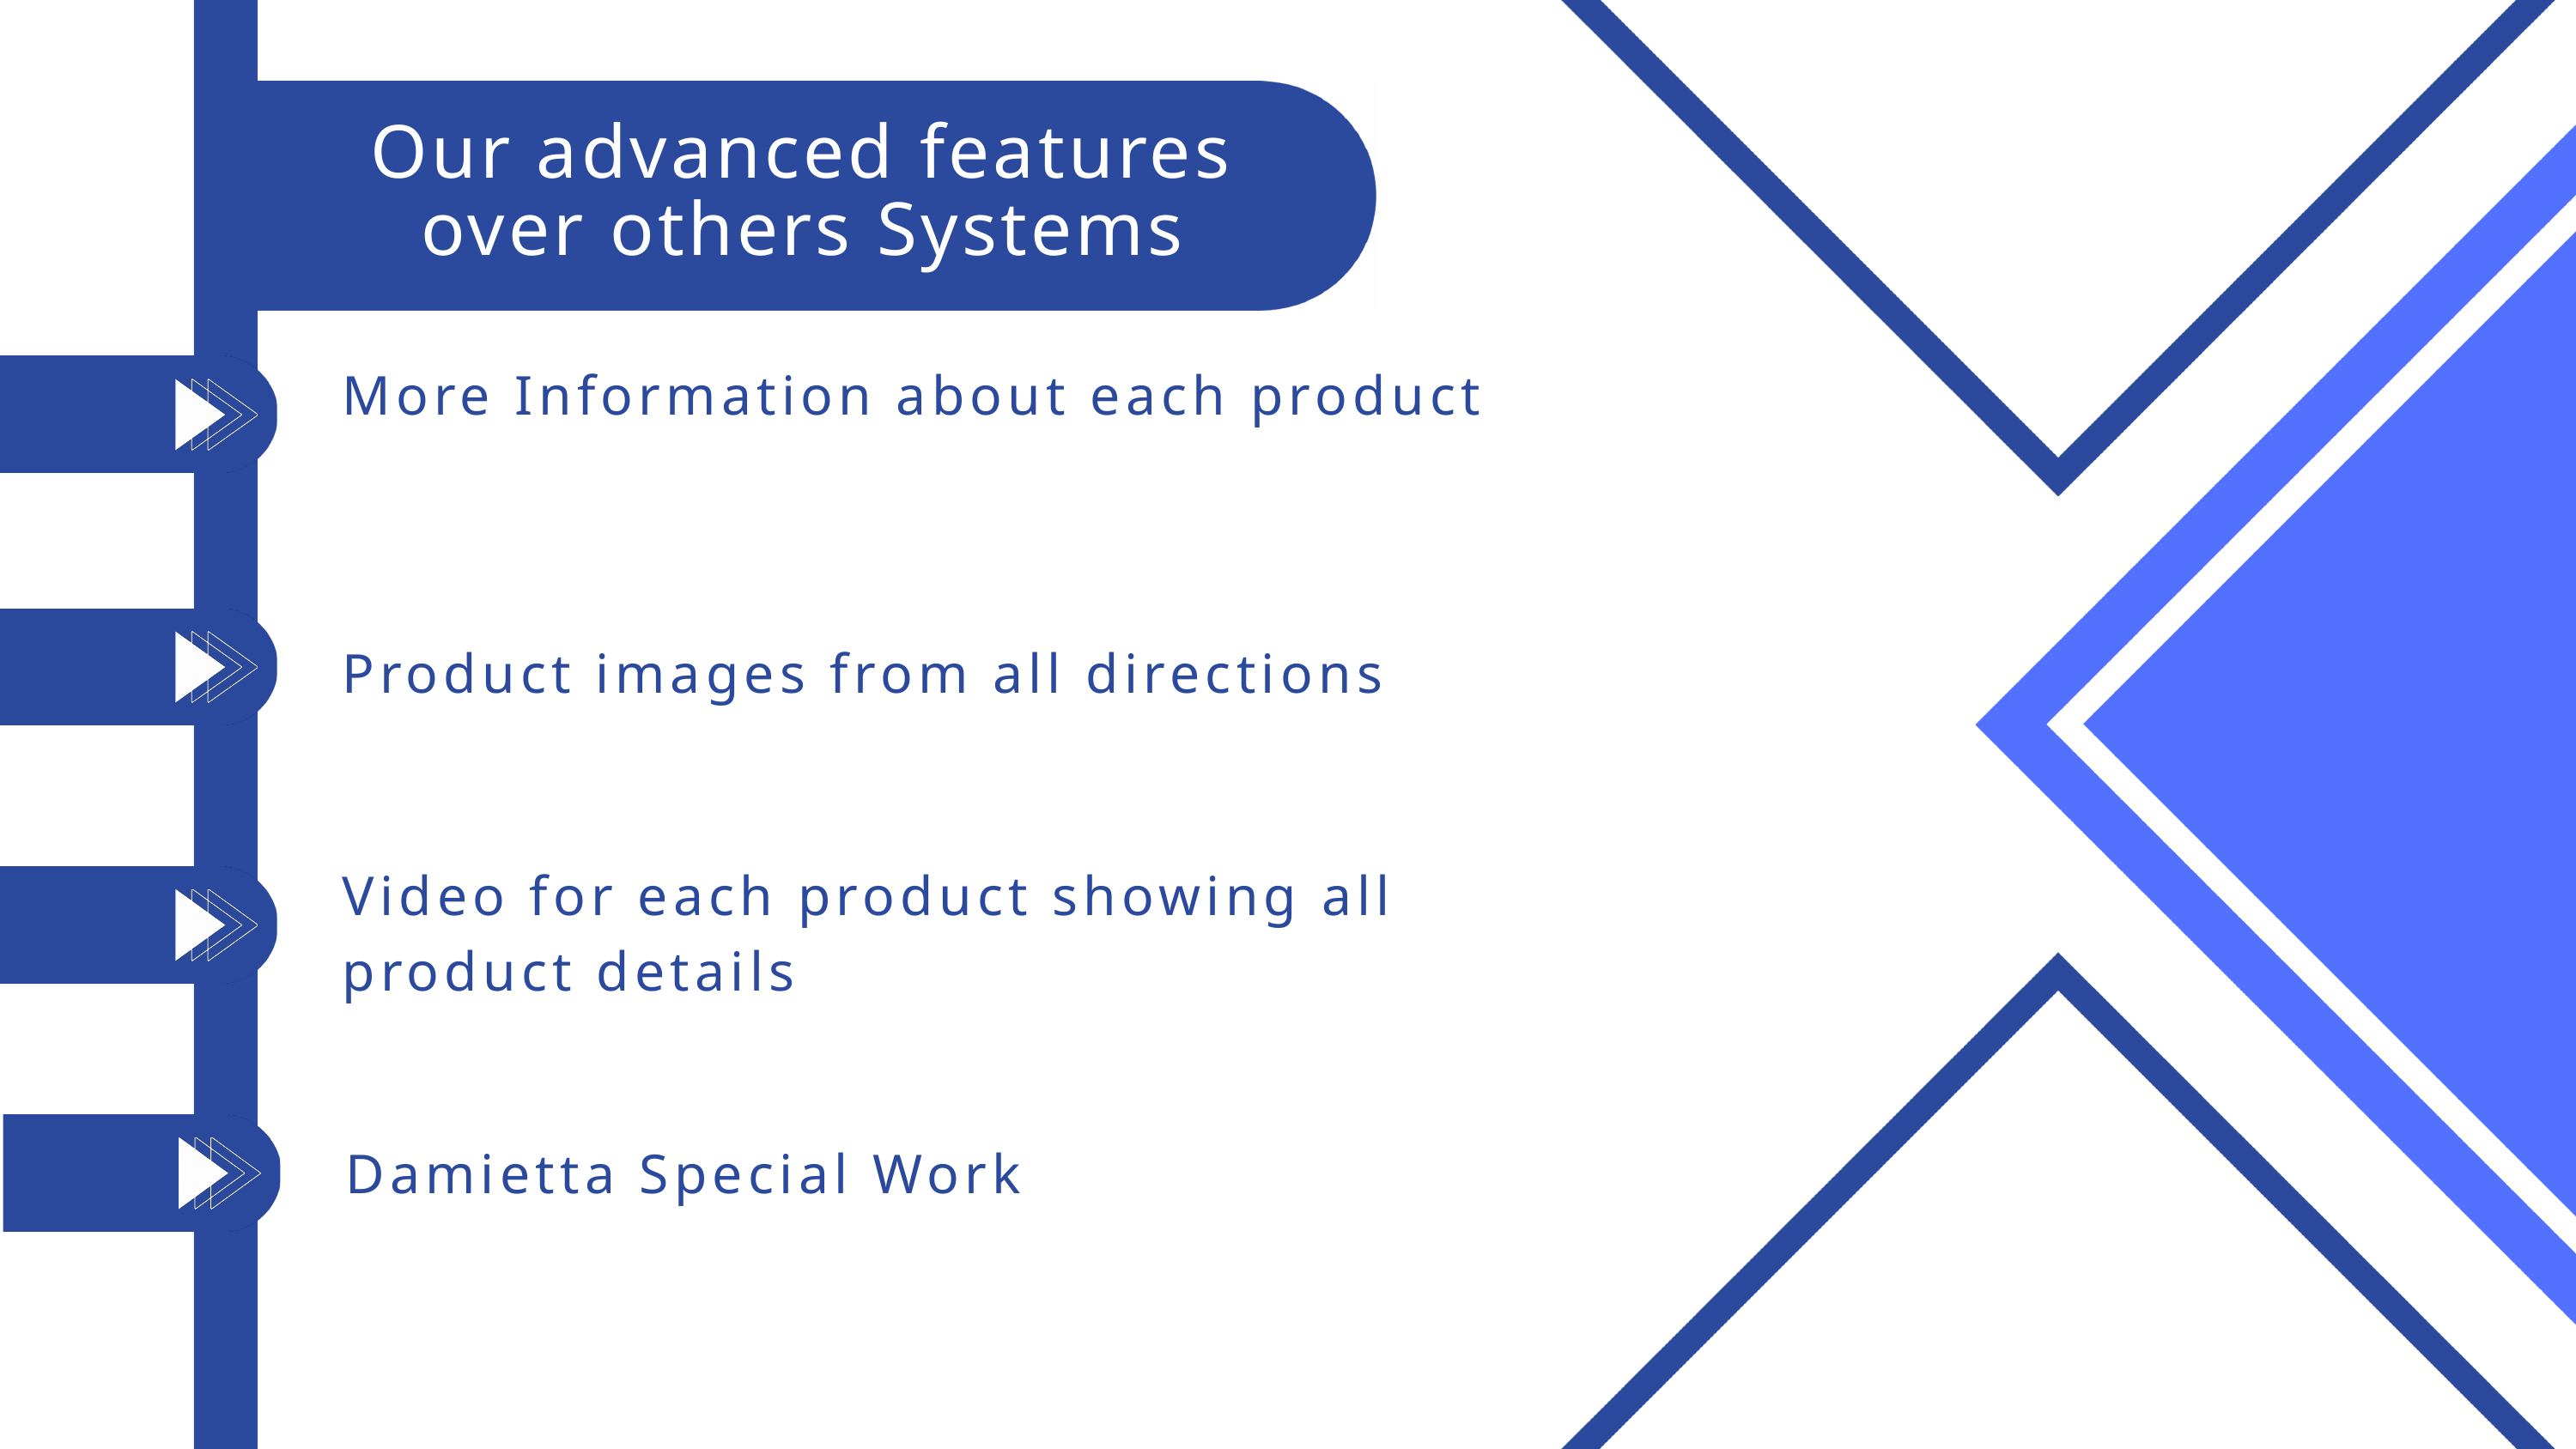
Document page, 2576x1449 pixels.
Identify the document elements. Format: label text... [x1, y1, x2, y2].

text_box [193, 984, 258, 1114]
text_box [0, 355, 277, 473]
text_box Video for each product showing all product details [342, 851, 1600, 1002]
text_box [2046, 496, 2576, 952]
text_box [0, 609, 277, 726]
text_box [1443, 952, 2576, 1449]
text_box [256, 81, 1376, 311]
text_box [175, 889, 258, 961]
text_box Our advanced features over others Systems [308, 116, 1297, 270]
text_box [0, 866, 277, 984]
text_box [193, 473, 258, 609]
text_box Damietta Special Work [345, 1129, 1603, 1204]
text_box [3, 1114, 281, 1232]
text_box [193, 726, 258, 866]
text_box [175, 379, 258, 451]
text_box Product images from all directions [342, 628, 1600, 704]
text_box [193, 0, 258, 355]
text_box [193, 1232, 258, 1449]
text_box [1443, 0, 2576, 496]
text_box More Information about each product [342, 350, 1600, 427]
text_box [175, 631, 258, 703]
text_box [179, 1137, 261, 1210]
text_box [1975, 496, 2046, 952]
